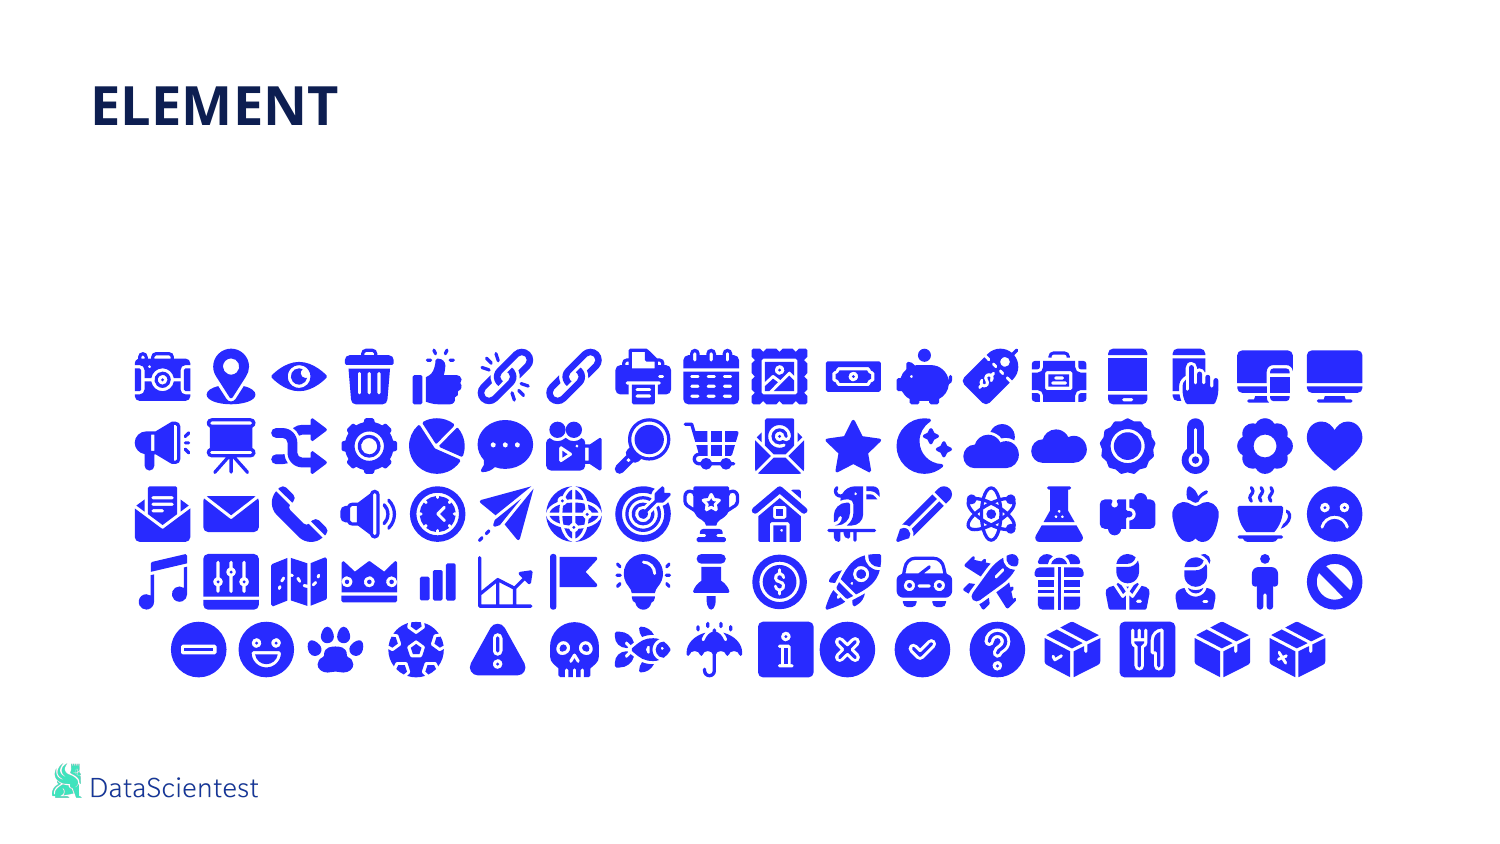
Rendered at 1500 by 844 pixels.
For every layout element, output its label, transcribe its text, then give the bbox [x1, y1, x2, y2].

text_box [896, 556, 953, 608]
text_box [419, 563, 456, 601]
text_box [1034, 553, 1084, 610]
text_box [1099, 492, 1156, 536]
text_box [1171, 486, 1220, 543]
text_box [827, 485, 880, 543]
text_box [894, 621, 951, 678]
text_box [409, 485, 466, 543]
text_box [270, 417, 328, 475]
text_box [963, 423, 1020, 469]
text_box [1034, 485, 1084, 543]
text_box [1237, 418, 1293, 474]
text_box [962, 553, 1020, 610]
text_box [545, 485, 602, 543]
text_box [341, 560, 398, 603]
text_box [896, 348, 953, 405]
text_box [206, 418, 256, 474]
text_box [1237, 485, 1293, 543]
text_box [825, 419, 882, 473]
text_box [683, 348, 740, 405]
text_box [1031, 351, 1087, 402]
text_box [1306, 421, 1363, 471]
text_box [549, 621, 600, 678]
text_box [340, 489, 399, 539]
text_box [686, 621, 743, 678]
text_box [895, 486, 954, 543]
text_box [1181, 418, 1210, 475]
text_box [203, 495, 260, 533]
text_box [476, 348, 535, 405]
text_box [683, 485, 740, 543]
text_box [305, 626, 365, 673]
text_box ELEMENT [75, 56, 662, 152]
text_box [206, 348, 256, 405]
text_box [614, 626, 671, 673]
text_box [614, 485, 672, 543]
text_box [238, 621, 295, 678]
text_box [692, 553, 730, 610]
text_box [1104, 553, 1151, 610]
picture [52, 763, 258, 798]
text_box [1306, 350, 1363, 403]
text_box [969, 621, 1026, 678]
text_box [752, 554, 808, 610]
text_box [825, 553, 882, 610]
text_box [1107, 348, 1148, 405]
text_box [754, 417, 805, 475]
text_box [1306, 485, 1363, 543]
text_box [134, 351, 191, 402]
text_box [134, 421, 191, 471]
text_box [615, 553, 672, 610]
text_box [478, 556, 533, 608]
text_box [137, 553, 188, 610]
text_box [1031, 429, 1087, 463]
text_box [388, 621, 445, 678]
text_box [271, 557, 328, 607]
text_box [134, 485, 191, 543]
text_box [341, 417, 398, 475]
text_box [683, 422, 740, 470]
text_box [962, 348, 1019, 405]
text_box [1194, 621, 1251, 678]
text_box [270, 361, 328, 392]
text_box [1236, 350, 1294, 403]
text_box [1044, 621, 1101, 678]
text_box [1174, 553, 1217, 610]
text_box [751, 348, 808, 405]
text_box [408, 417, 467, 475]
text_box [545, 421, 602, 471]
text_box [269, 485, 329, 543]
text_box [965, 485, 1017, 543]
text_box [1119, 621, 1176, 678]
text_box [825, 361, 882, 392]
text_box [477, 420, 534, 473]
text_box [1306, 553, 1363, 610]
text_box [1251, 553, 1279, 610]
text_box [757, 621, 814, 678]
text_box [549, 553, 599, 610]
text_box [615, 348, 672, 405]
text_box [344, 348, 394, 405]
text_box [467, 623, 528, 676]
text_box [1172, 348, 1219, 405]
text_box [896, 418, 953, 475]
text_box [203, 553, 260, 610]
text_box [544, 348, 604, 405]
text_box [476, 485, 534, 543]
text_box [412, 348, 463, 405]
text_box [170, 621, 227, 678]
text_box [614, 417, 673, 475]
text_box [751, 485, 809, 543]
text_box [1099, 418, 1156, 475]
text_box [1269, 621, 1326, 678]
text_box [819, 621, 876, 678]
